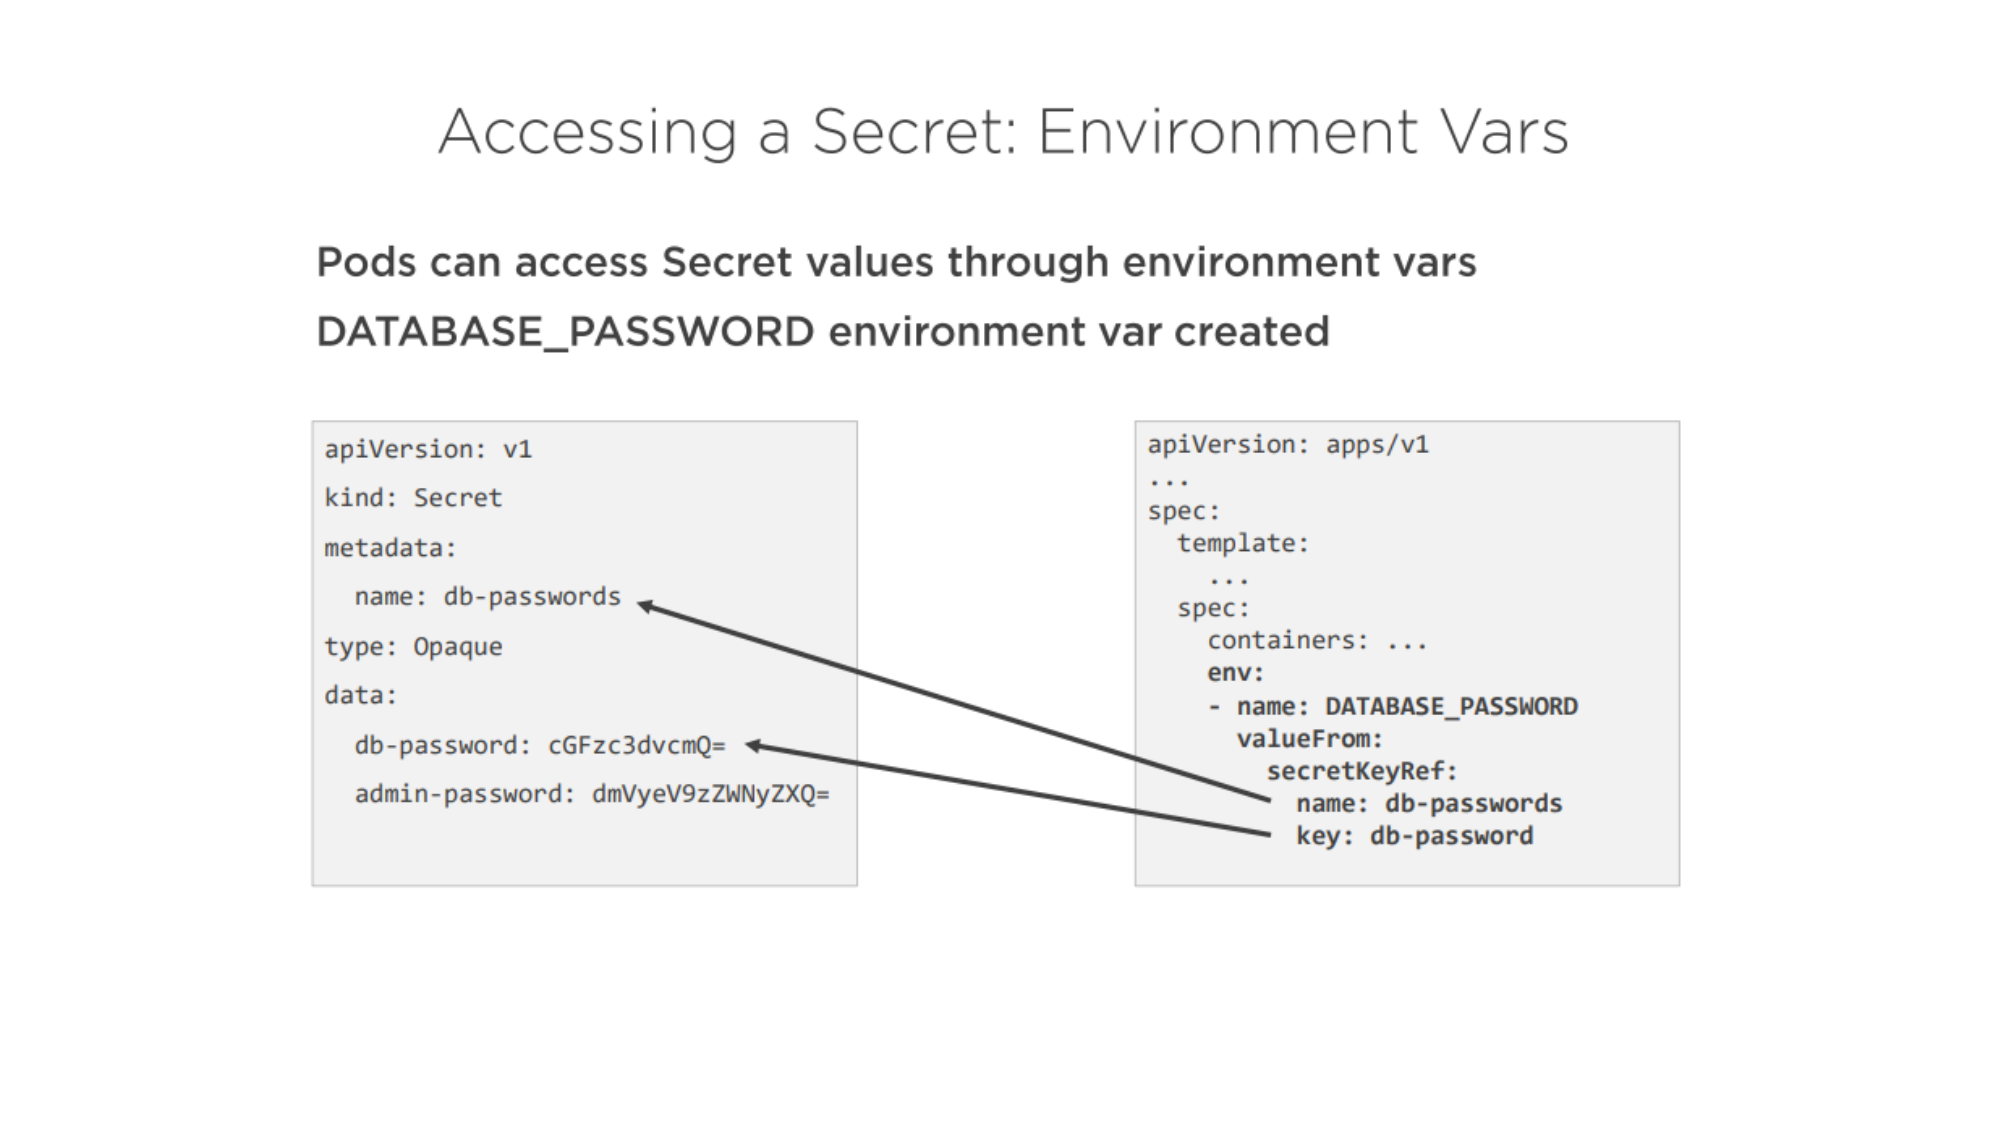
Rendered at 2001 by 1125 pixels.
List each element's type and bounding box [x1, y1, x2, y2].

picture [282, 68, 1718, 914]
